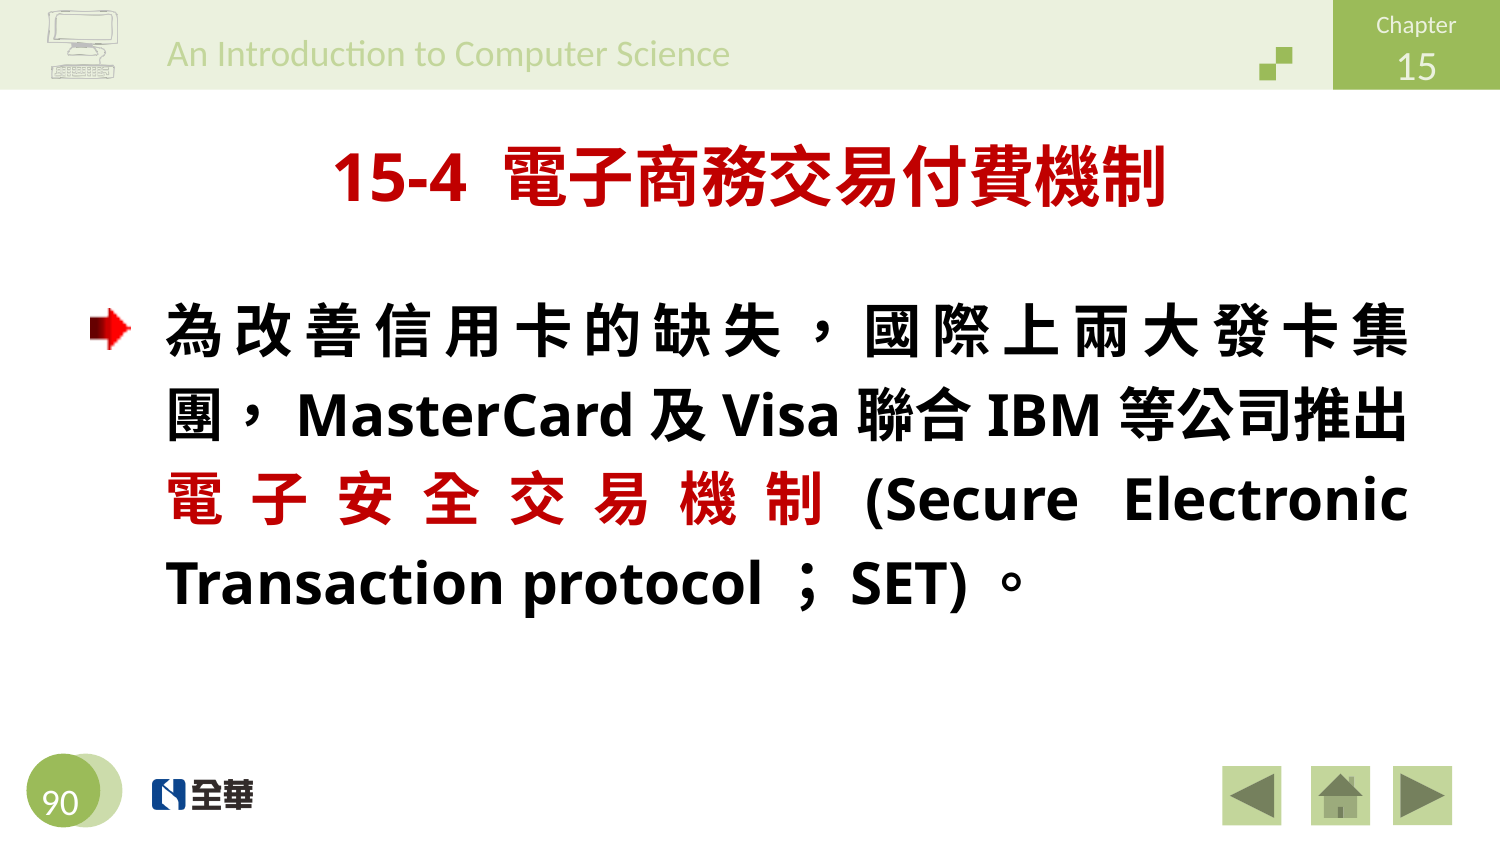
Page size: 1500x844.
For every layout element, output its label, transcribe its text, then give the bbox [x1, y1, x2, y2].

title 15-4 電子商務交易付費機制 [75, 104, 1425, 245]
list 為改善信用卡的缺失，國際上兩大發卡集團，MasterCard及Visa聯合IBM等公司推出電子安全交易機制(Secure Electronic Transaction protocol；SET)。 [75, 272, 1425, 754]
picture [90, 308, 131, 350]
picture [47, 10, 118, 79]
picture [152, 779, 253, 810]
